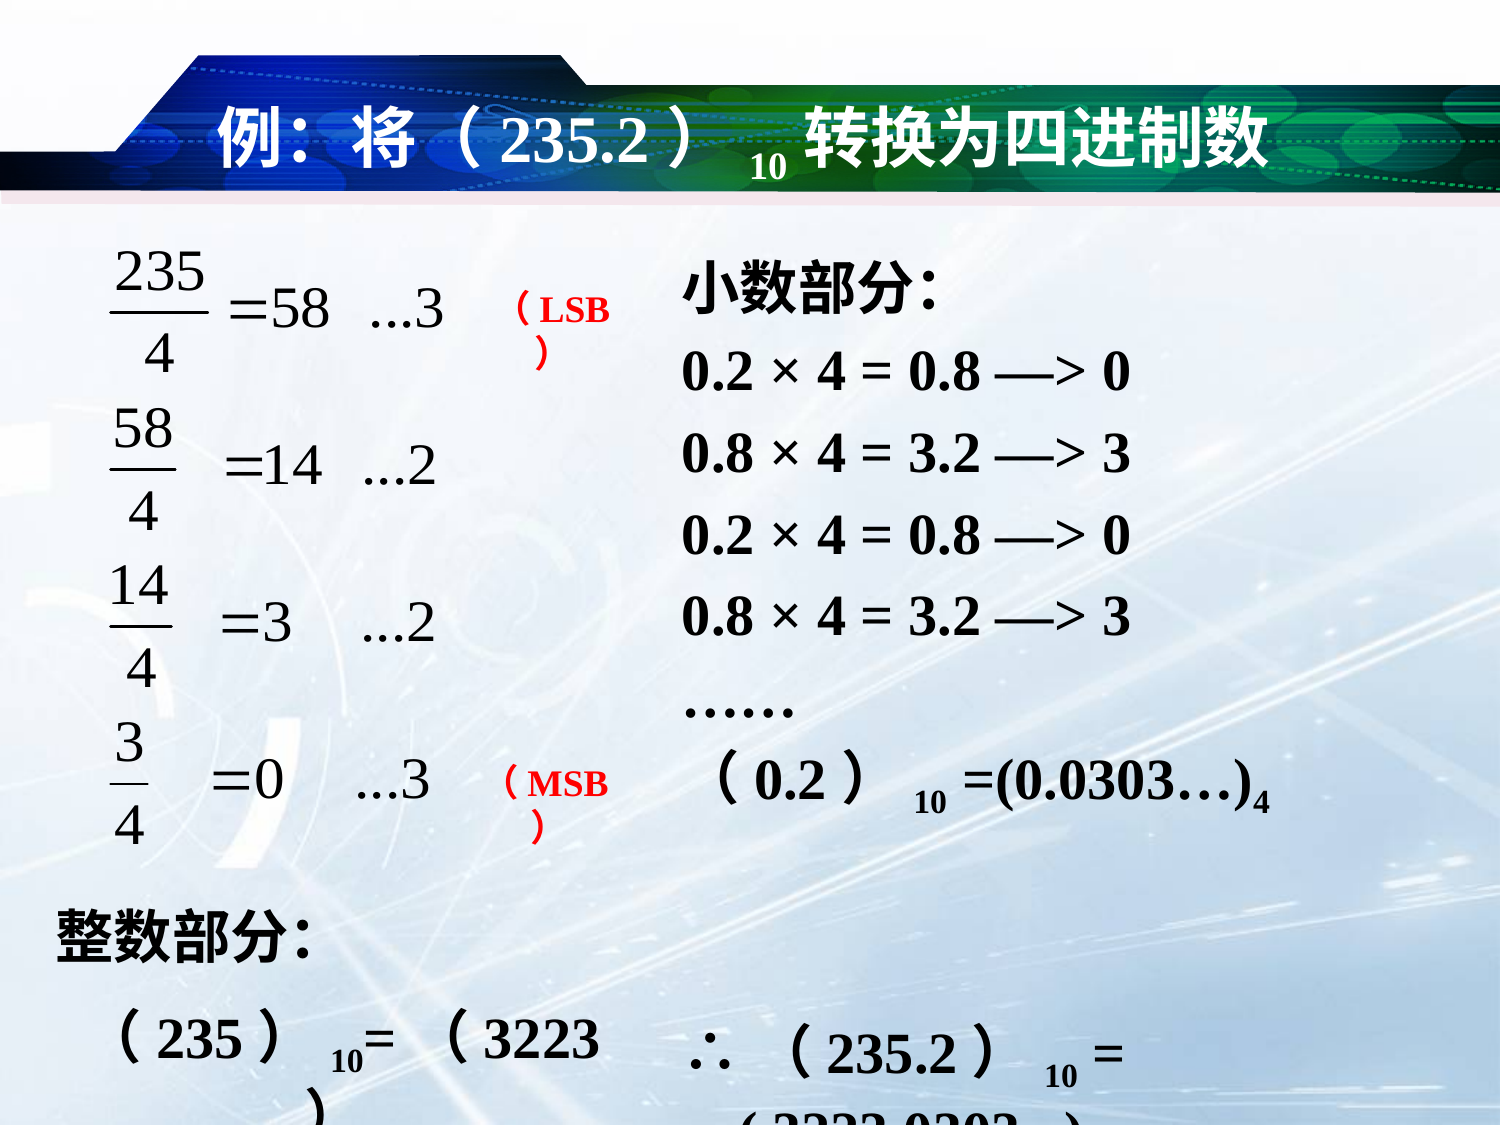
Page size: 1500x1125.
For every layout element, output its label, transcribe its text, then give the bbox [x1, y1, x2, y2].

text_box （MSB） [466, 751, 632, 857]
text_box 小数部分： 0.2 × 4 = 0.8 —> 0 0.8 × 4 = 3.2 —> 3 0.2 × 4 = 0.8 —> 0 0.8 × 4 = 3.2 —> 3 …… （0.2）10 =(0.0303…)4 ∴（235.2）10 = ( 3223.0303...)4 [667, 243, 1488, 1094]
text_box （LSB） [478, 277, 629, 383]
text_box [100, 231, 454, 859]
picture [0, 0, 1500, 1125]
text_box 整数部分： （235）10=（3223）4 [41, 893, 657, 1125]
title 例：将（235.2）10转换为四进制数 [99, 94, 1388, 188]
